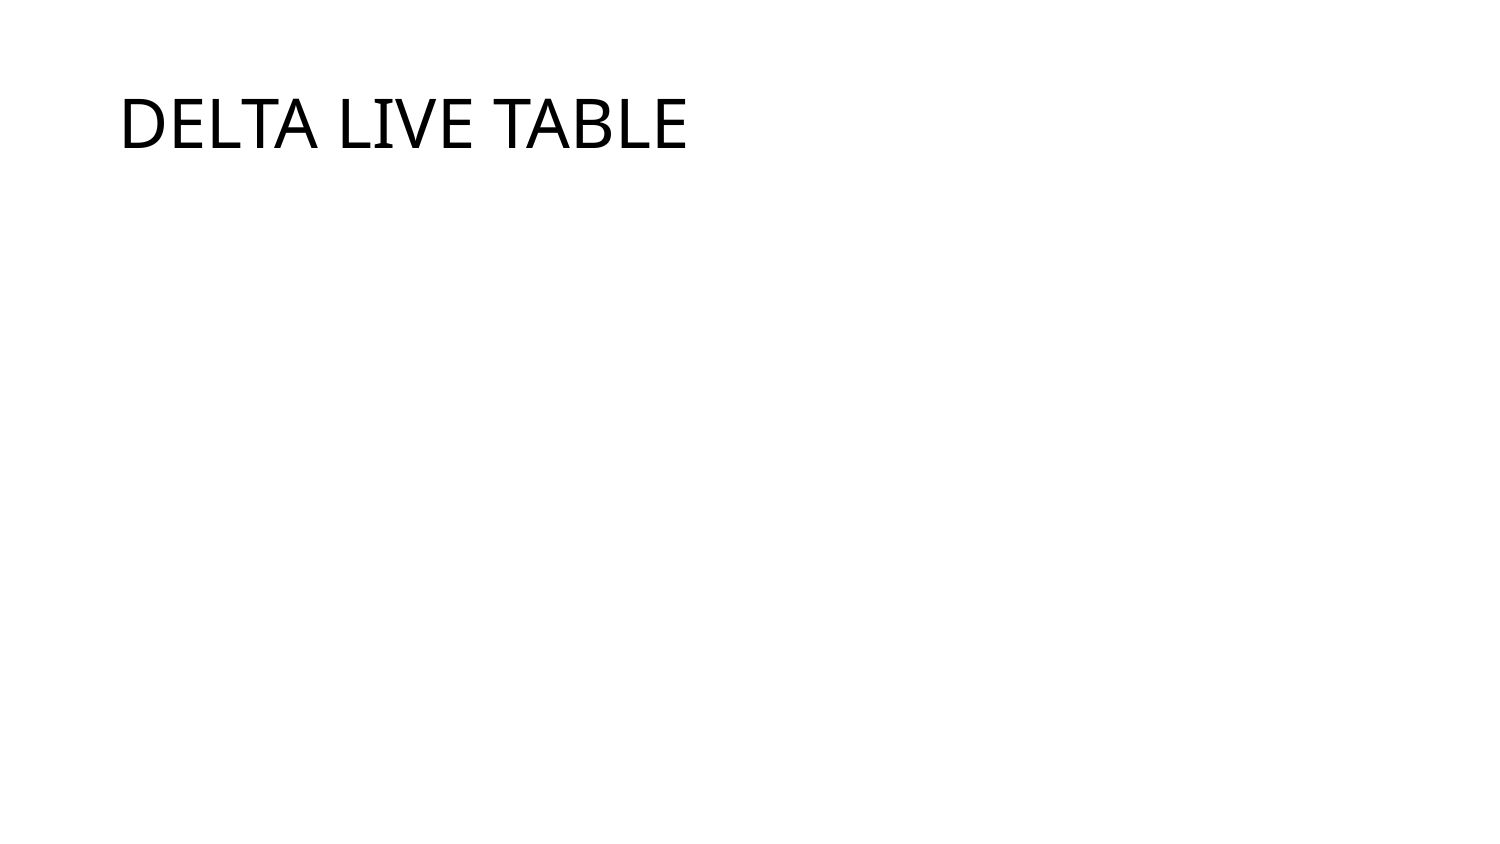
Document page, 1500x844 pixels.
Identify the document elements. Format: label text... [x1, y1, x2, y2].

title DELTA LIVE TABLE [103, 44, 1397, 208]
